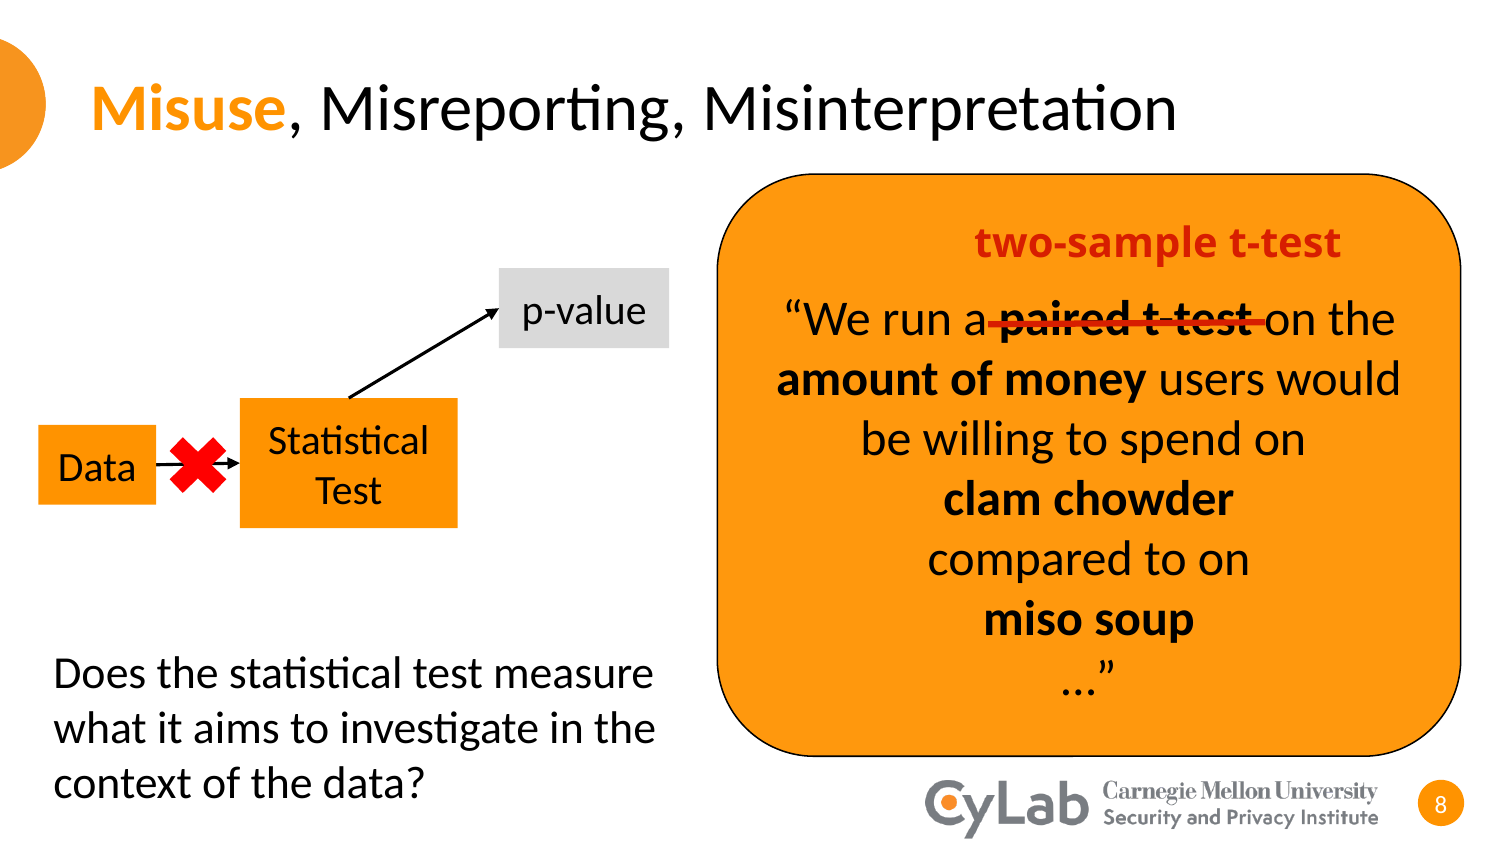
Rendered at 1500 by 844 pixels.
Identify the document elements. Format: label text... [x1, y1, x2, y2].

text_box “We run a paired t-test on the amount of money users would be willing to spend on clam chowder compared to on miso soup …” [717, 174, 1461, 757]
text_box [169, 475, 227, 493]
text_box Data [38, 424, 157, 505]
text_box [169, 437, 227, 462]
text_box Statistical Test [239, 398, 458, 529]
picture [925, 779, 1378, 839]
title Misuse, Misreporting, Misinterpretation [75, 33, 1425, 175]
list Does the statistical test measure what it aims to investigate in the context of the data? [38, 635, 698, 844]
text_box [348, 267, 670, 399]
text_box two-sample t-test [959, 200, 1402, 281]
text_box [987, 321, 1266, 325]
picture [0, 39, 46, 169]
